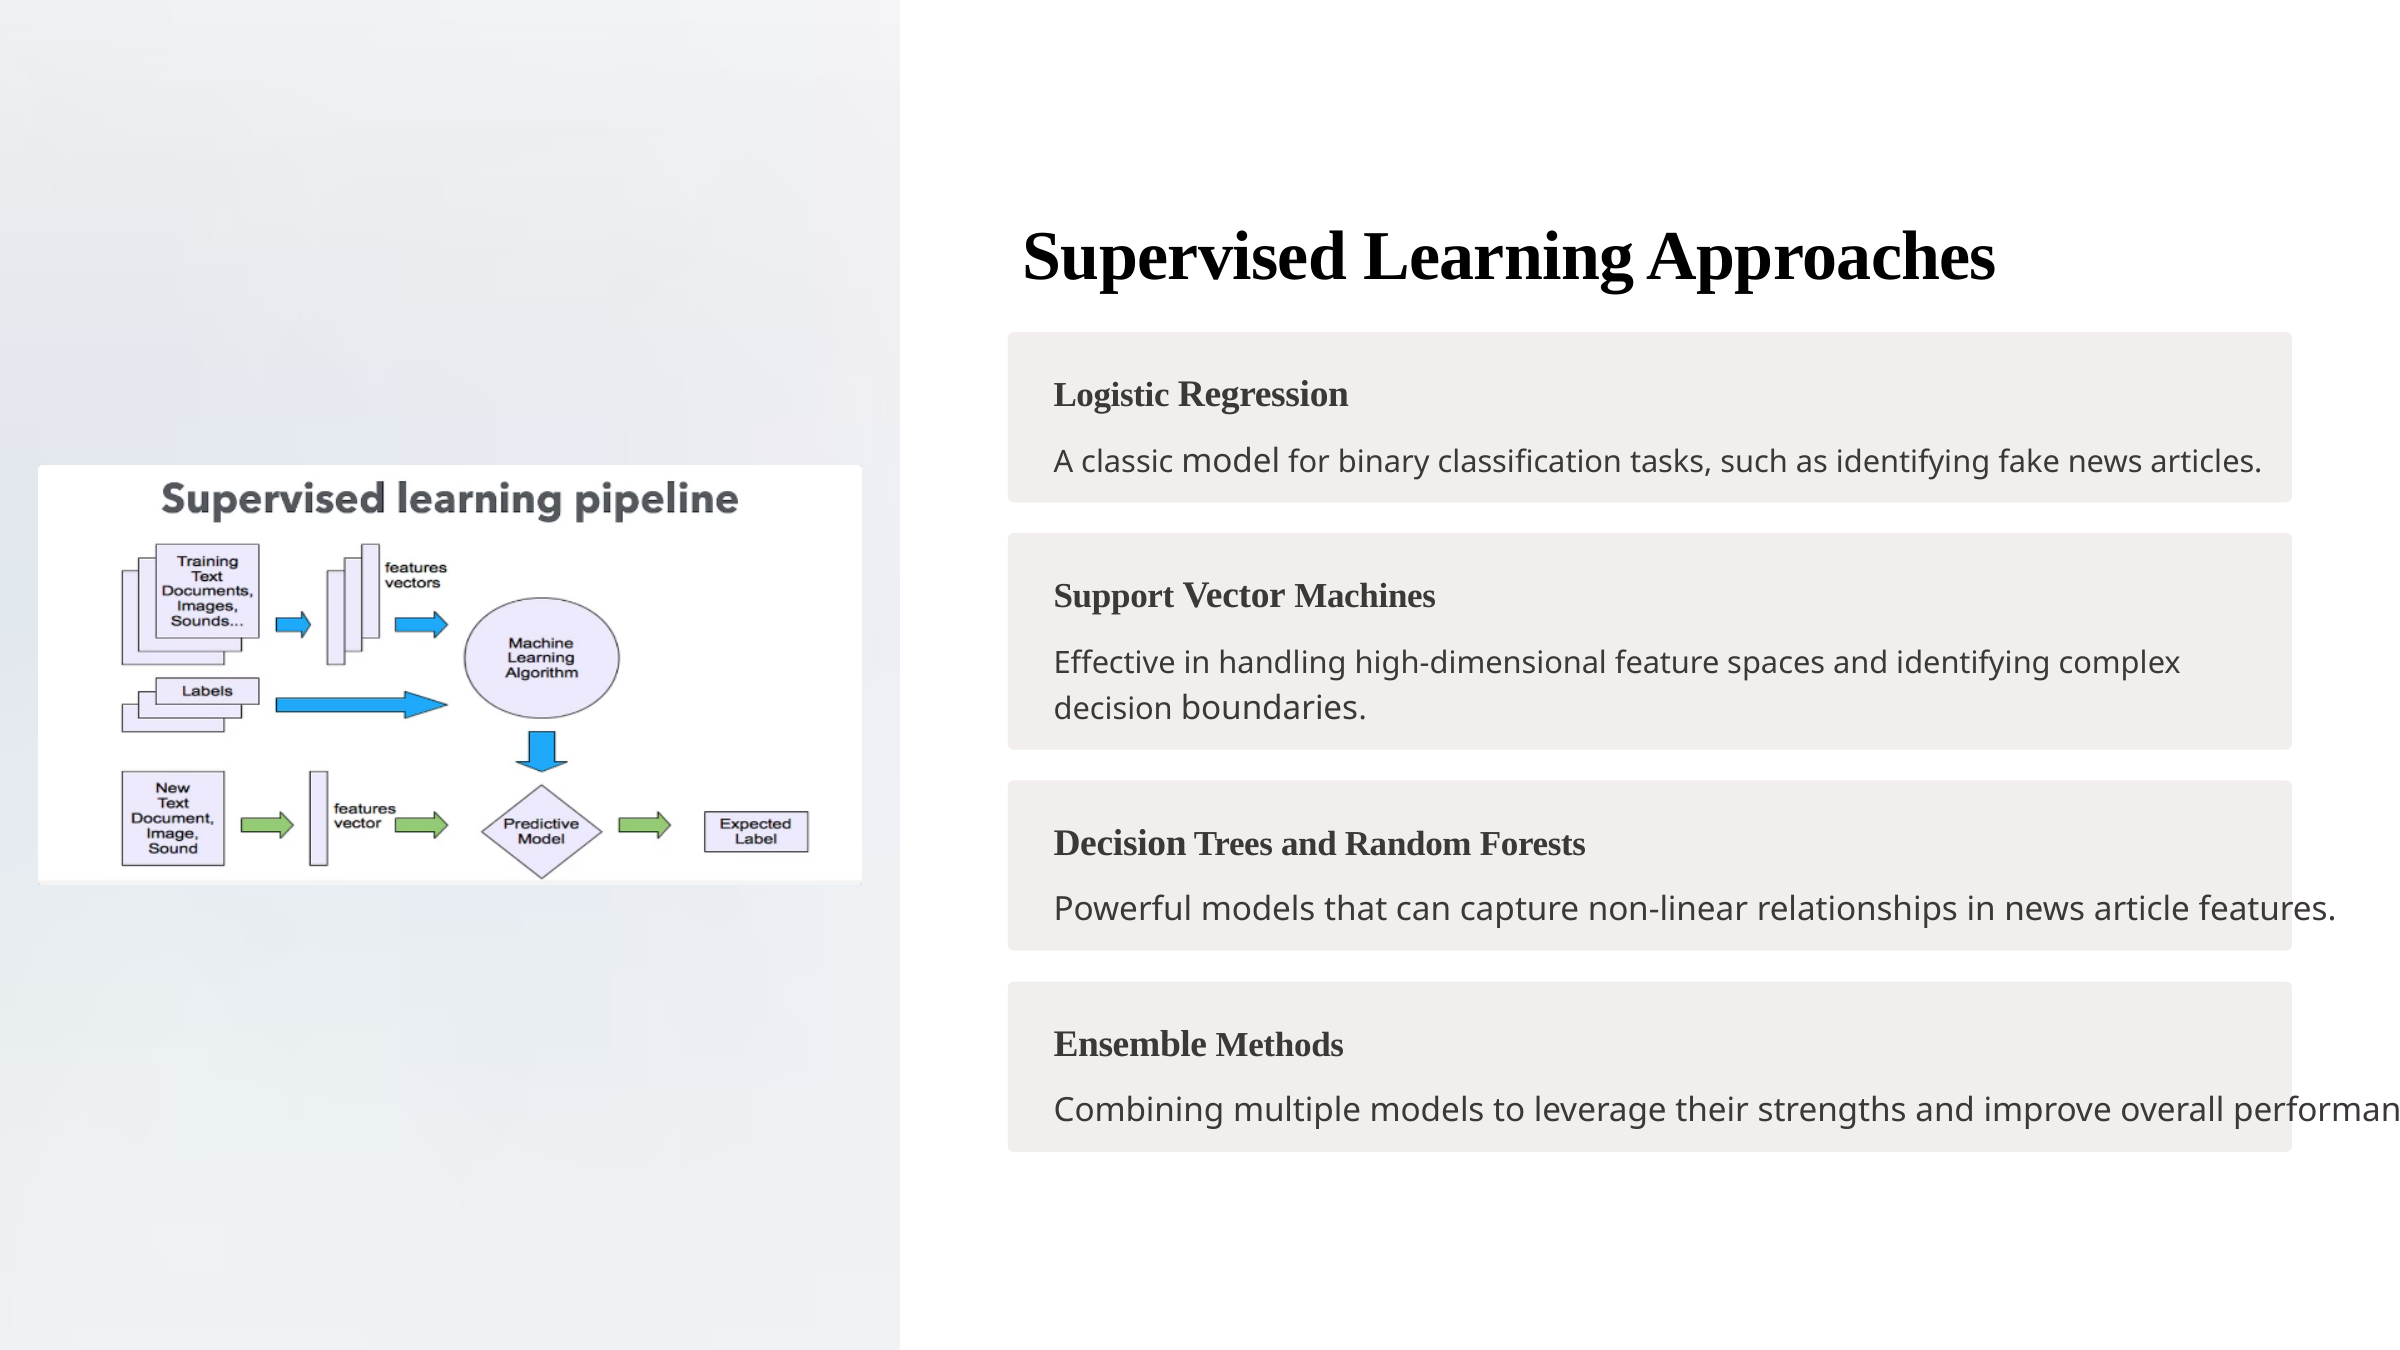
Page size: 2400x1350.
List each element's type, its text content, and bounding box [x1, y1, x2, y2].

text_box A classic model for binary classification tasks, such as identifying fake news articles. [1038, 425, 2262, 472]
text_box [1007, 332, 2292, 503]
picture [0, 0, 900, 1350]
text_box Support Vector Machines [1038, 563, 1495, 608]
text_box [900, 0, 2400, 1350]
text_box Effective in handling high-dimensional feature spaces and identifying complex decision boundaries. [1038, 626, 2262, 719]
text_box Combining multiple models to leverage their strengths and improve overall performance. [1038, 1074, 2262, 1121]
text_box Ensemble Methods [1038, 1012, 1390, 1057]
text_box [1007, 533, 2292, 750]
text_box [1007, 981, 2292, 1152]
text_box Logistic Regression [1038, 362, 1391, 407]
text_box Supervised Learning Approaches [1007, 198, 2203, 286]
text_box Decision Trees and Random Forests [1038, 811, 1685, 856]
text_box Powerful models that can capture non-linear relationships in news article features. [1038, 873, 2262, 920]
text_box [1007, 780, 2292, 951]
